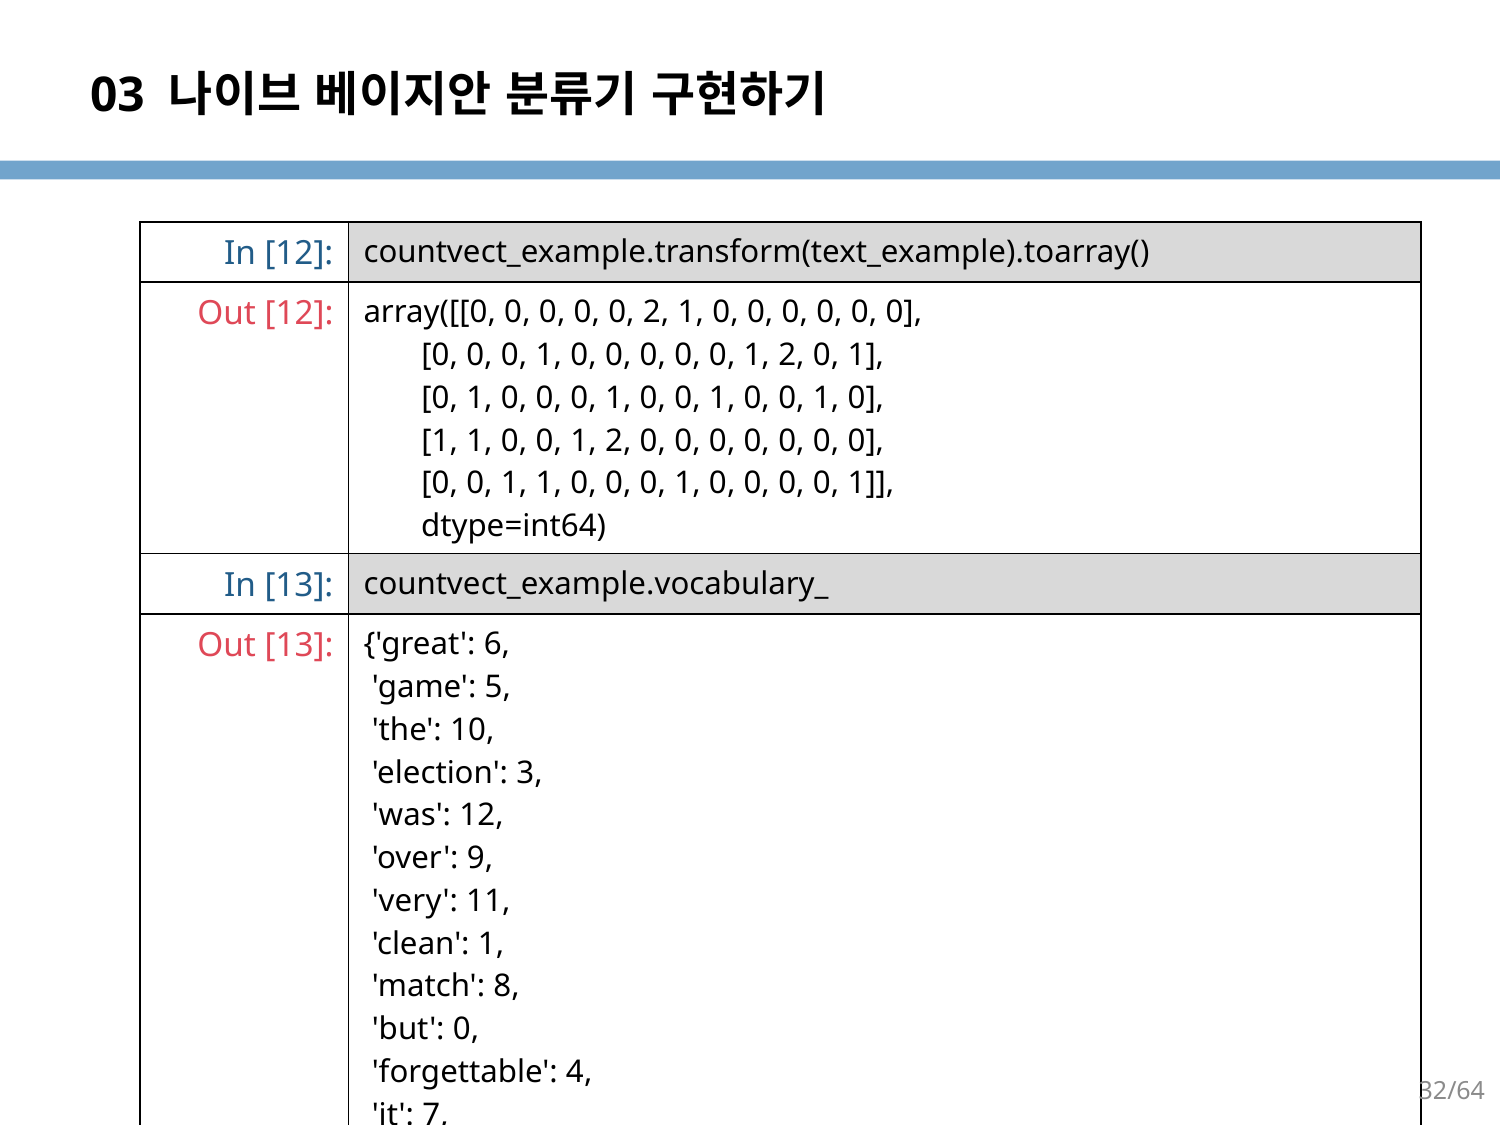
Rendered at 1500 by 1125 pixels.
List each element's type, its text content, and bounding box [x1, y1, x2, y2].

table_cell array([[0, 0, 0, 0, 0, 2, 1, 0, 0, 0, 0, 0, 0], [0, 0, 0, 1, 0, 0, 0, 0, 0, 1, 2, 0, 1], [0, 1, 0, 0, 0, 1, 0, 0, 1, 0, 0, 1, 0], [1, 1, 0, 0, 1, 2, 0, 0, 0, 0, 0, 0, 0], [0, 0, 1, 1, 0, 0, 0, 1, 0, 0, 0, 0, 1]], dtype=int64) [349, 283, 1420, 553]
table_header countvect_example.transform(text_example).toarray() [349, 223, 1420, 281]
table_cell {'great': 6, 'game': 5, 'the': 10, 'election': 3, 'was': 12, 'over': 9, 'very': 11, 'clean': 1, 'match': 8, 'but': 0, 'forgettable': 4, 'it': 7, 'close': 2} [349, 615, 1420, 1125]
table_cell Out [13]: [141, 615, 348, 1125]
table_cell Out [12]: [141, 283, 348, 553]
table_cell countvect_example.vocabulary_ [349, 554, 1420, 613]
slide_number 32/64 [1149, 1061, 1500, 1122]
table_header In [12]: [141, 223, 348, 281]
table_cell In [13]: [141, 554, 348, 613]
title 03 나이브 베이지안 분류기 구현하기 [75, 45, 1250, 139]
